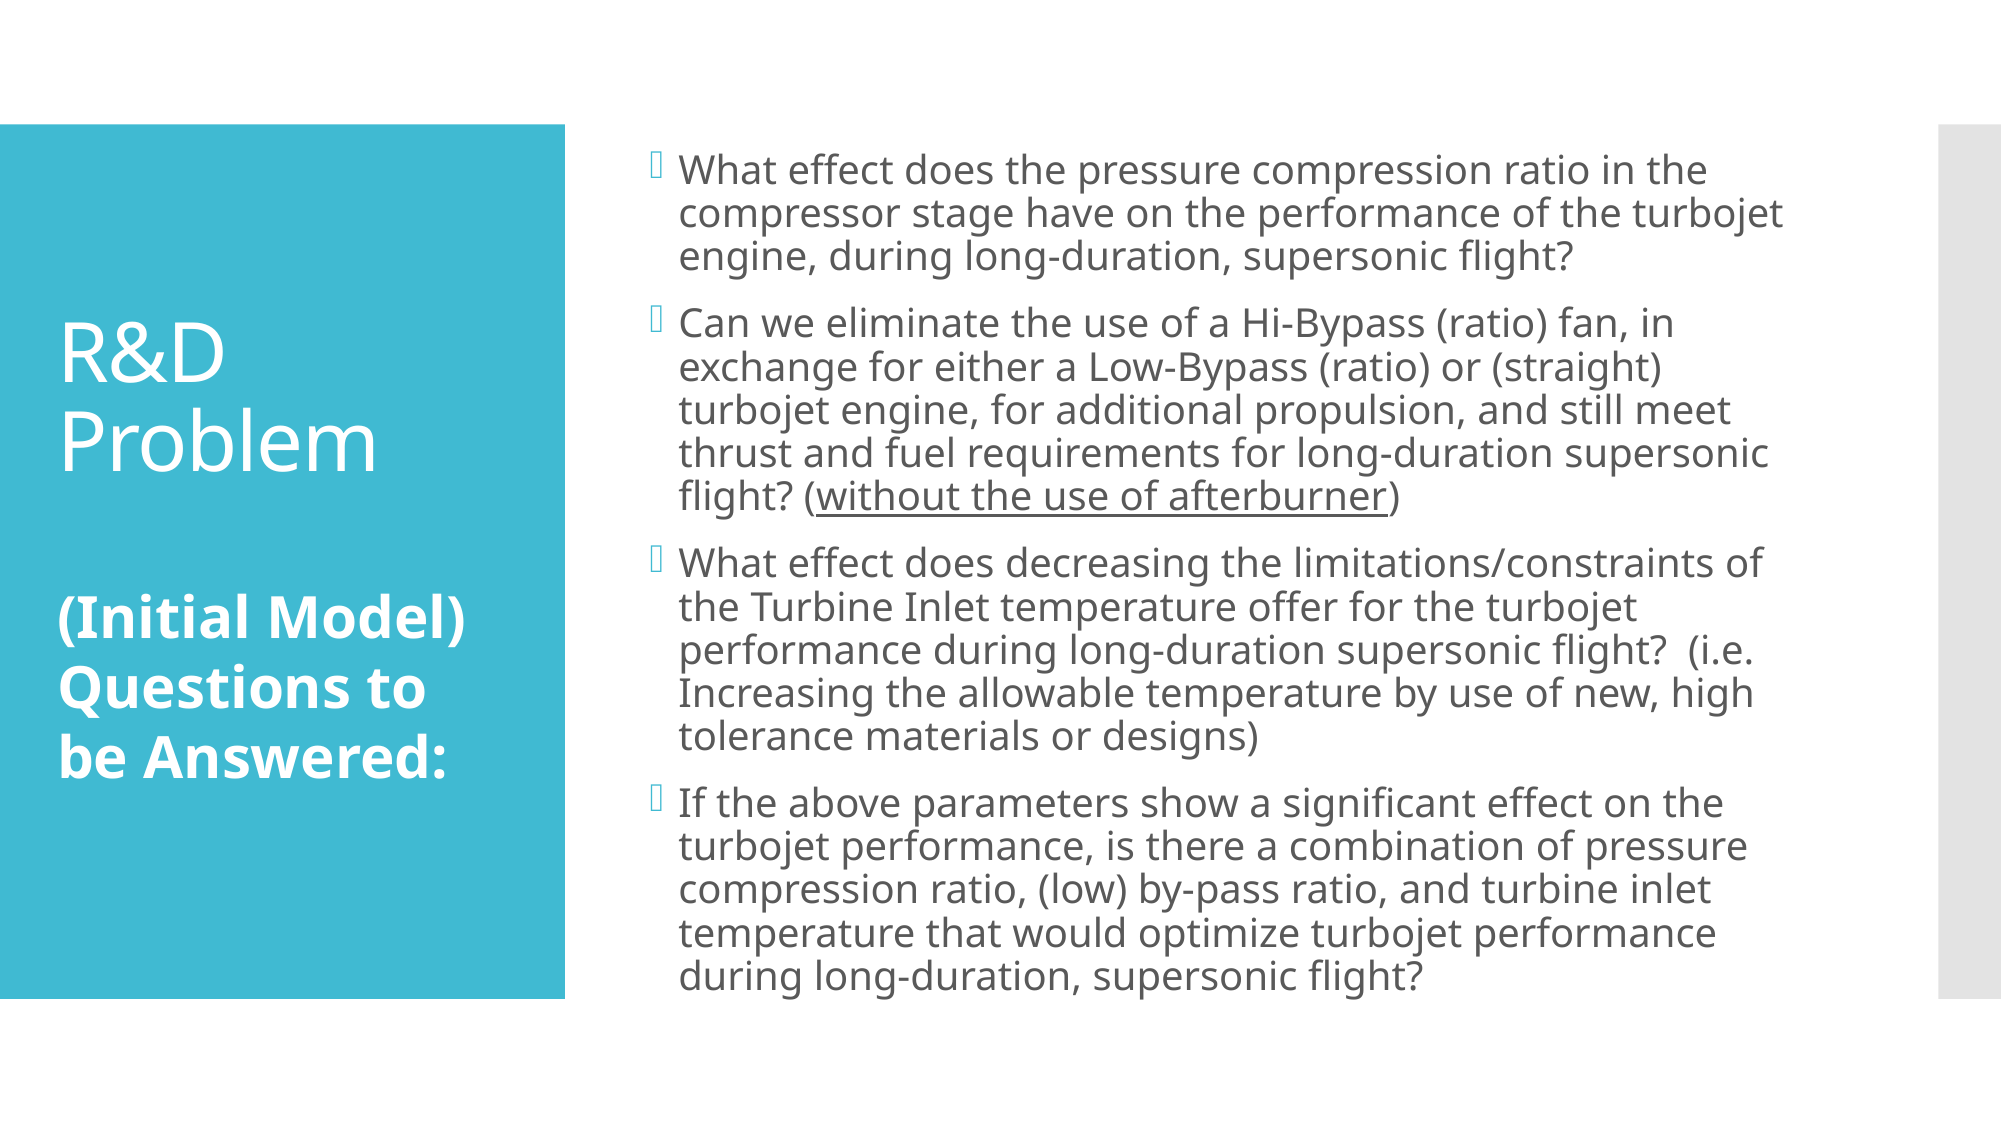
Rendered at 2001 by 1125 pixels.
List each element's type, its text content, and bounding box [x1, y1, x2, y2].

title R&D Problem [41, 187, 507, 573]
list What effect does the pressure compression ratio in the compressor stage have on the performance of the turbojet engine, during long-duration, supersonic flight? Can we eliminate the use of a Hi-Bypass (ratio) fan, in exchange for either a Low-Bypass (ratio) or (straight) turbojet engine, for additional propulsion, and still meet thrust and fuel requirements for long-duration supersonic flight? (without the use of afterburner) What effect does decreasing the limitations/constraints of the Turbine Inlet temperature offer for the turbojet performance during long-duration supersonic flight? (i.e. Increasing the allowable temperature by use of new, high tolerance materials or designs) If the above parameters show a significant effect on the turbojet performance, is there a combination of pressure compression ratio, (low) by-pass ratio, and turbine inlet temperature that would optimize turbojet performance during long-duration, supersonic flight? [634, 142, 1835, 1016]
list (Initial Model) Questions to be Answered: [41, 573, 507, 955]
